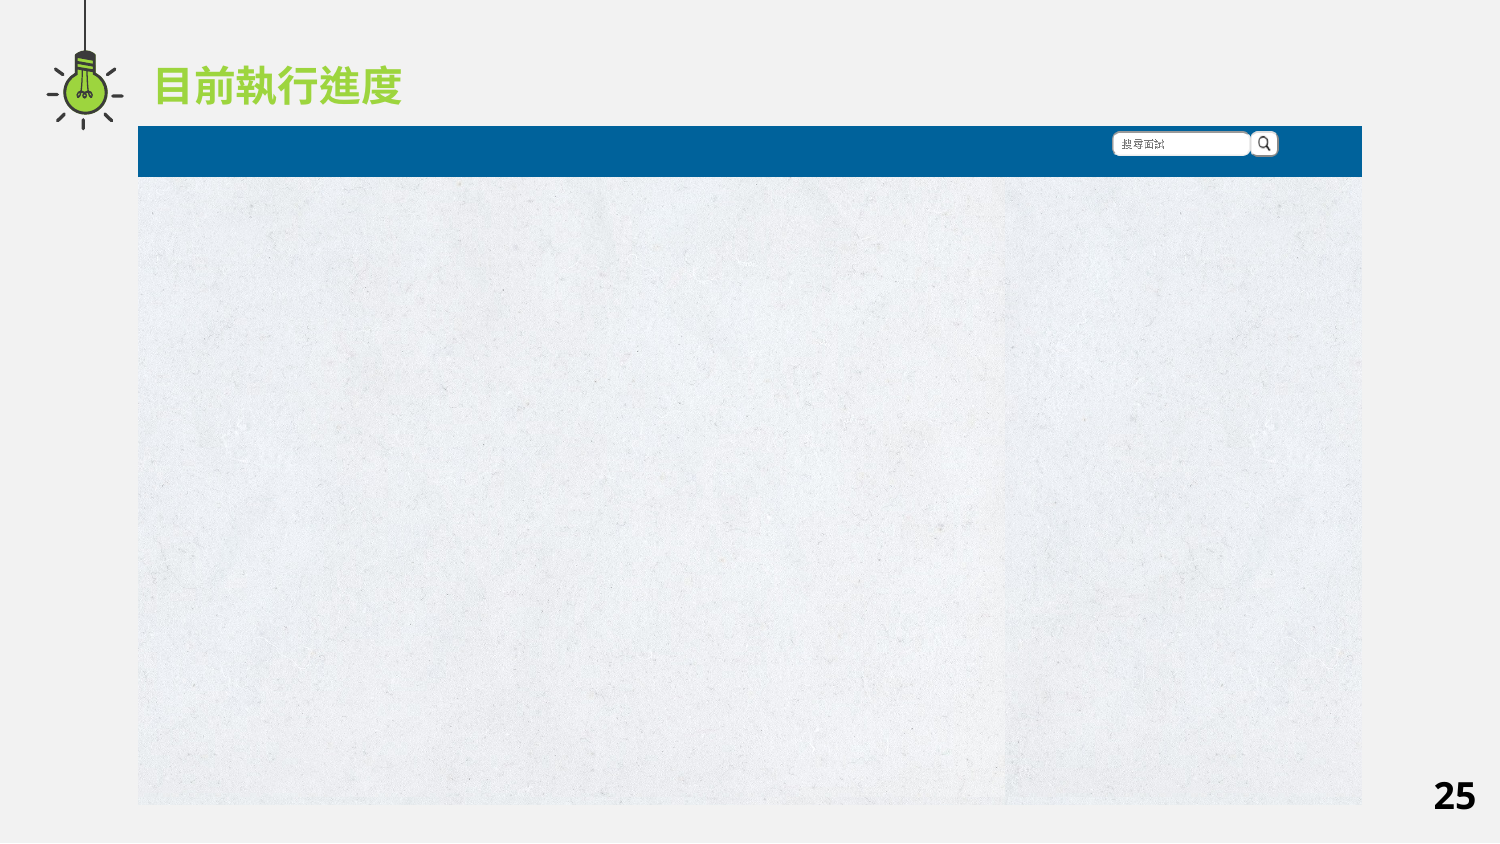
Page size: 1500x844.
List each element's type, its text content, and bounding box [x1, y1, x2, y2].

picture [138, 125, 1362, 806]
text_box 目前執行進度 [137, 52, 418, 118]
text_box 25 [1419, 764, 1492, 824]
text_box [46, 0, 124, 131]
